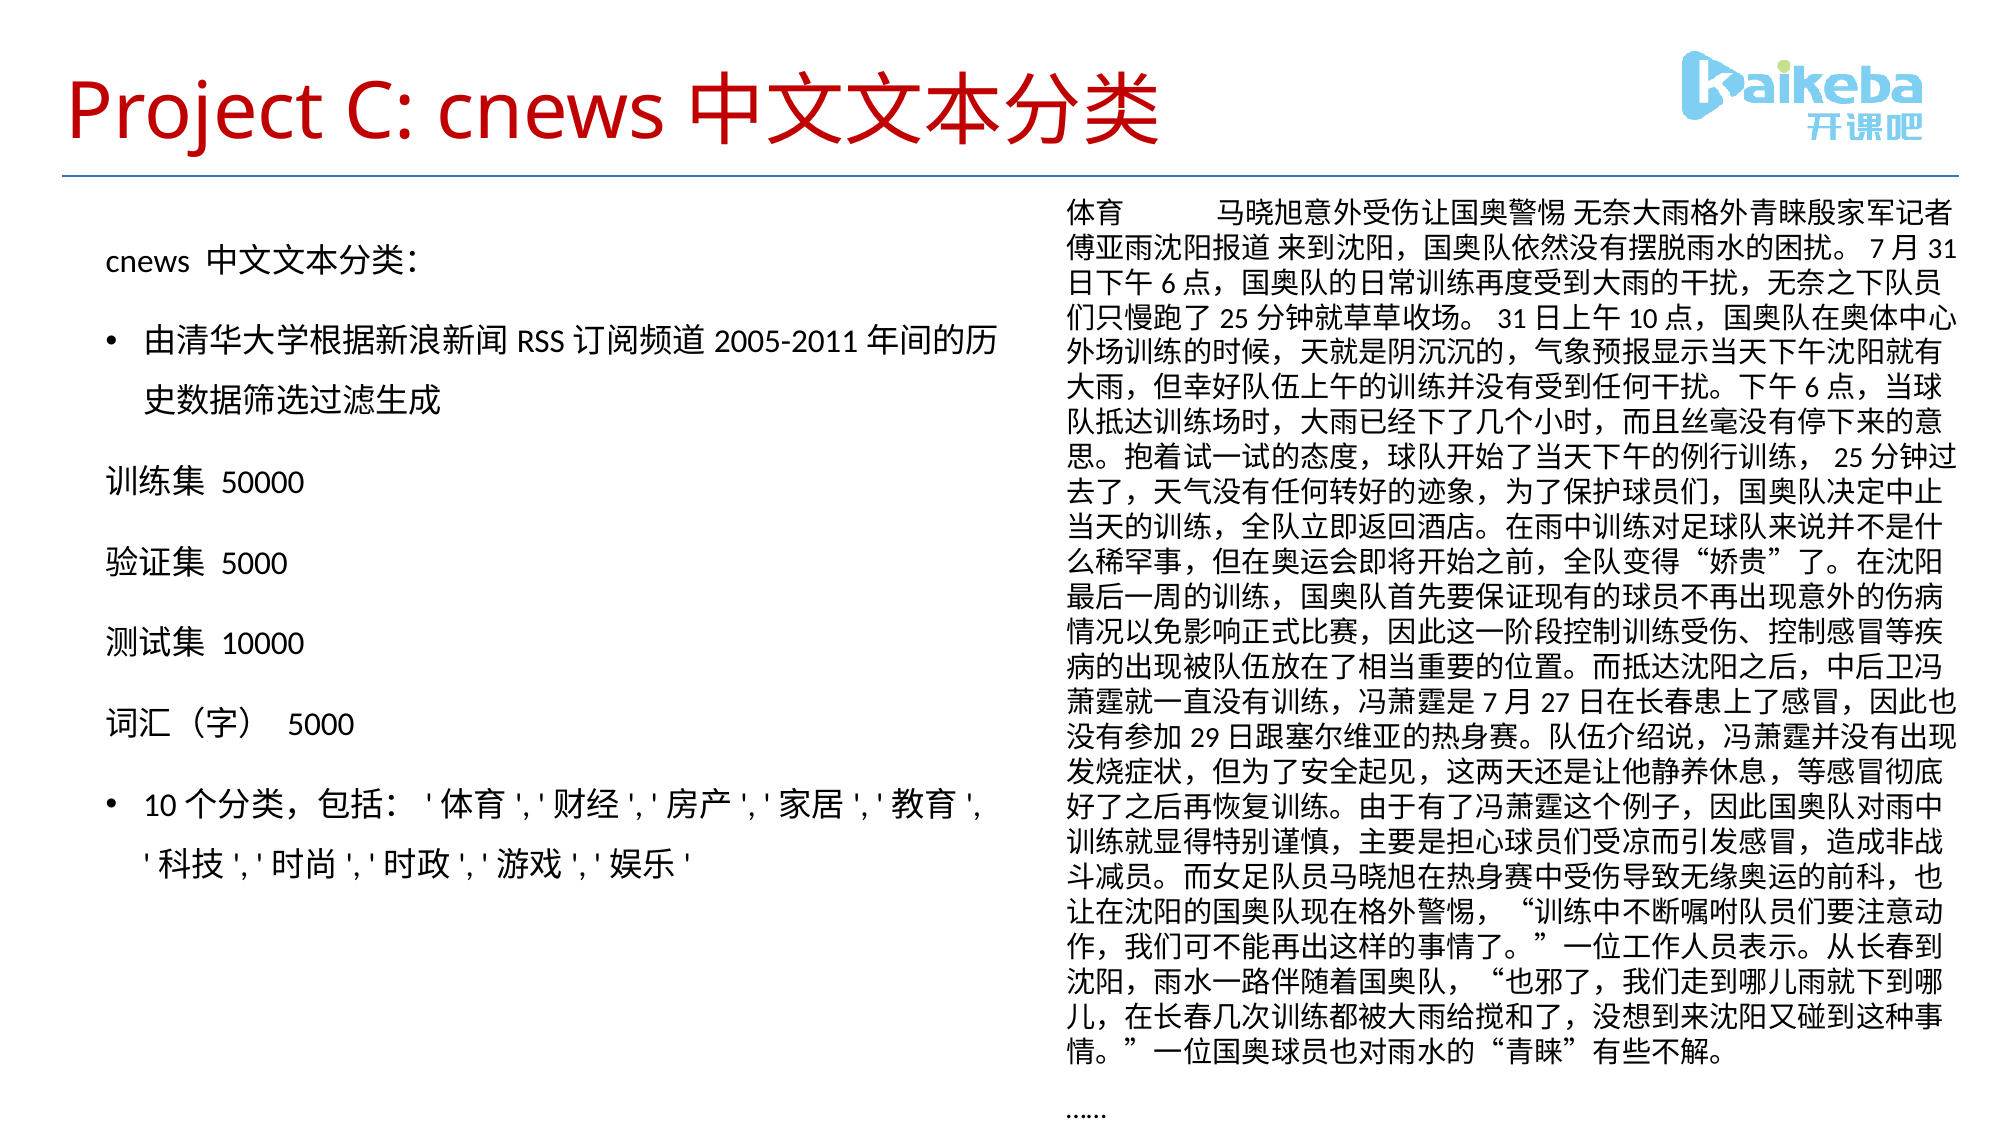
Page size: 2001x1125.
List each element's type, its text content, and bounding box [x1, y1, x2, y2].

list [136, 312, 1863, 1012]
title Project C: cnews中文文本分类 [57, 59, 1728, 167]
text_box 体育 马晓旭意外受伤让国奥警惕 无奈大雨格外青睐殷家军记者傅亚雨沈阳报道 来到沈阳，国奥队依然没有摆脱雨水的困扰。7月31日下午6点，国奥队的日常训练再度受到大雨的干扰，无奈之下队员们只慢跑了25分钟就草草收场。31日上午10点，国奥队在奥体中心外场训练的时候，天就是阴沉沉的，气象预报显示当天下午沈阳就有大雨，但幸好队伍上午的训练并没有受到任何干扰。下午6点，当球队抵达训练场时，大雨已经下了几个小时，而且丝毫没有停下来的意思。抱着试一试的态度，球队开始了当天下午的例行训练，25分钟过去了，天气没有任何转好的迹象，为了保护球员们，国奥队决定中止当天的训练，全队立即返回酒店。在雨中训练对足球队来说并不是什么稀罕事，但在奥运会即将开始之前，全队变得“娇贵”了。在沈阳最后一周的训练，国奥队首先要保证现有的球员不再出现意外的伤病情况以免影响正式比赛，因此这一阶段控制训练受伤、控制感冒等疾病的出现被队伍放在了相当重要的位置。而抵达沈阳之后，中后卫冯萧霆就一直没有训练，冯萧霆是7月27日在长春患上了感冒，因此也没有参加29日跟塞尔维亚的热身赛。队伍介绍说，冯萧霆并没有出现发烧症状，但为了安全起见，这两天还是让他静养休息，等感冒彻底好了之后再恢复训练。由于有了冯萧霆这个例子，因此国奥队对雨中训练就显得特别谨慎，主要是担心球员们受凉而引发感冒，造成非战斗减员。而女足队员马晓旭在热身赛中受伤导致无缘奥运的前科，也让在沈阳的国奥队现在格外警惕，“训练中不断嘱咐队员们要注意动作，我们可不能再出这样的事情了。”一位工作人员表示。从长春到沈阳，雨水一路伴随着国奥队，“也邪了，我们走到哪儿雨就下到哪儿，在长春几次训练都被大雨给搅和了，没想到来沈阳又碰到这种事情。”一位国奥球员也对雨水的“青睐”有些不解。 …… [1058, 186, 1978, 877]
text_box cnews 中文文本分类： 由清华大学根据新浪新闻RSS订阅频道2005-2011年间的历史数据筛选过滤生成 训练集 50000 验证集 5000 测试集 10000 词汇（字） 5000 10个分类，包括：'体育', '财经', '房产', '家居', '教育', '科技', '时尚', '时政', '游戏', '娱乐' [98, 211, 1029, 902]
